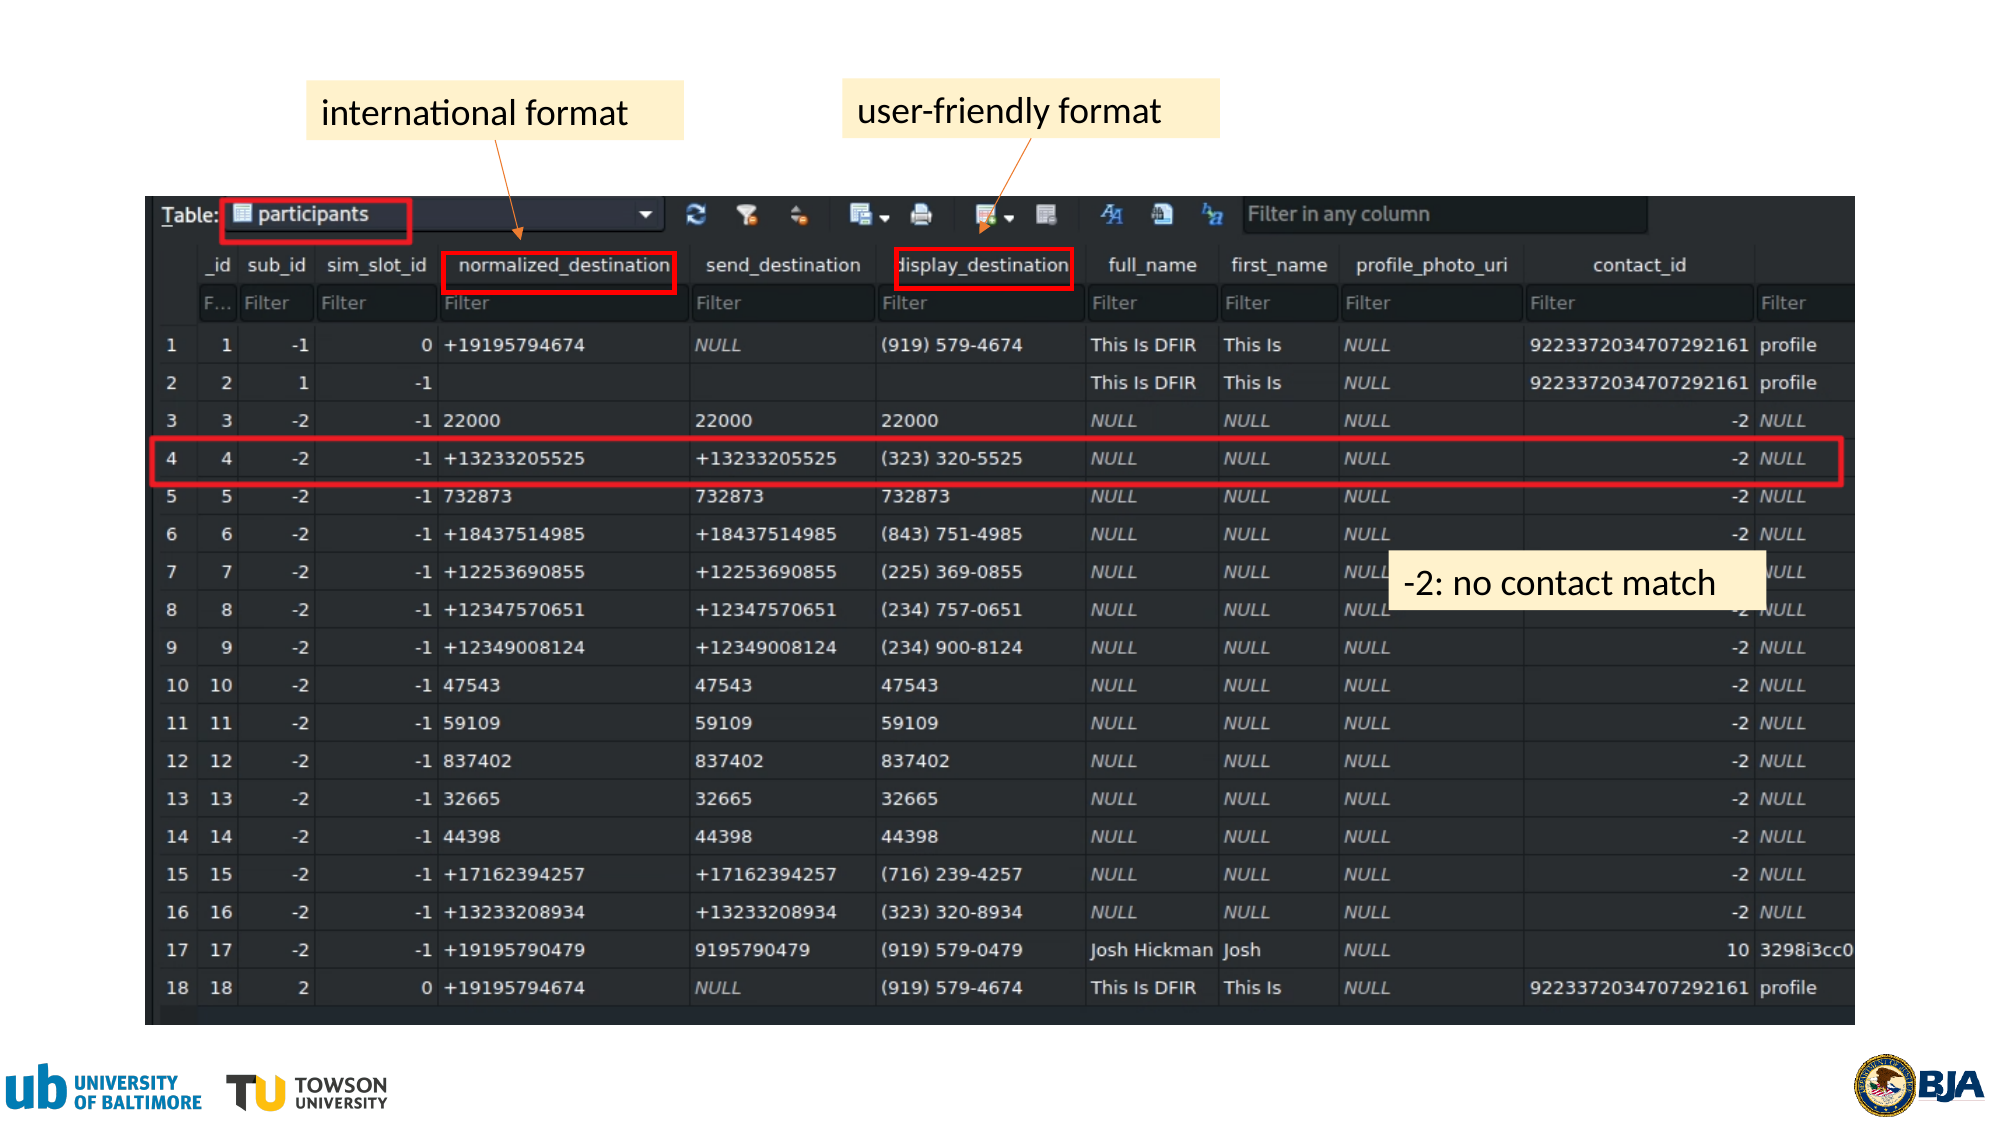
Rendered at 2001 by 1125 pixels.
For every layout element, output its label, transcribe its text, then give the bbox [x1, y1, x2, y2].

text_box international format [306, 80, 684, 141]
picture [0, 1031, 407, 1125]
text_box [979, 139, 1032, 235]
picture [145, 196, 1855, 1025]
text_box user-friendly format [842, 78, 1220, 139]
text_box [495, 140, 521, 241]
picture [1854, 1054, 1986, 1117]
